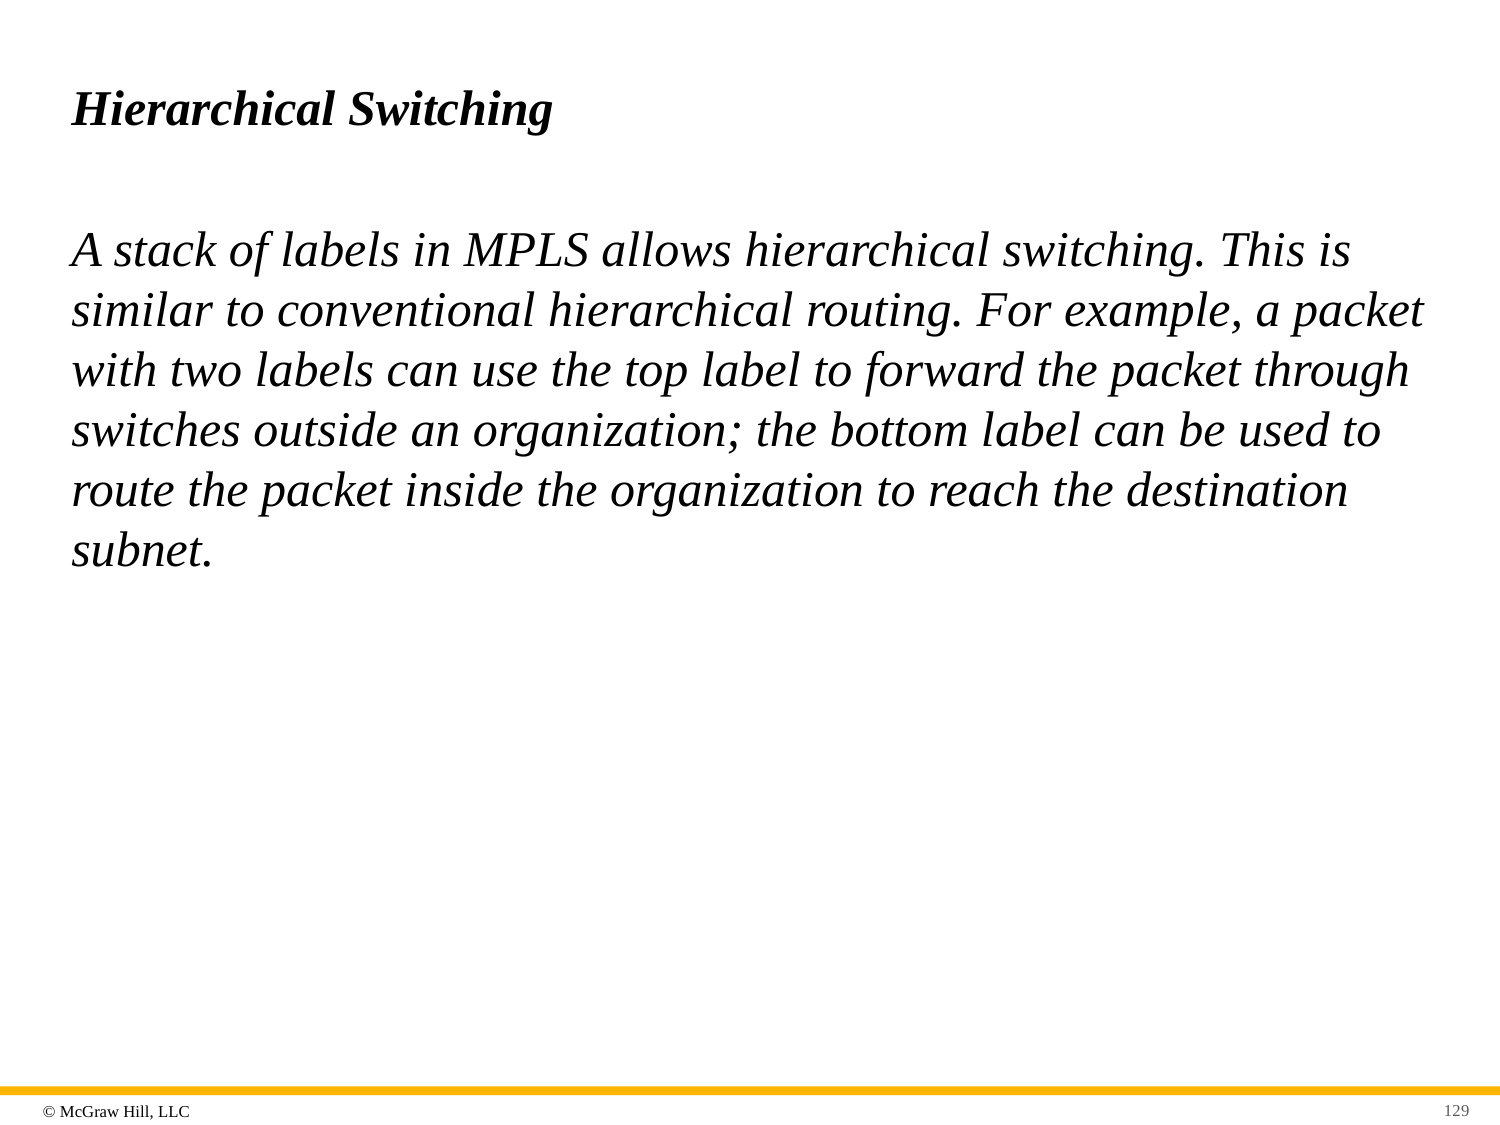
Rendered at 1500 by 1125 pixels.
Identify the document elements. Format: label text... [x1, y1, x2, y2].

title Hierarchical Switching [56, 50, 1444, 162]
slide_number 129 [1418, 1096, 1477, 1123]
list A stack of labels in MPLS allows hierarchical switching. This is similar to conventional hierarchical routing. For example, a packet with two labels can use the top label to forward the packet through switches outside an organization; the bottom label can be used to route the packet inside the organization to reach the destination subnet. [56, 209, 1444, 1043]
